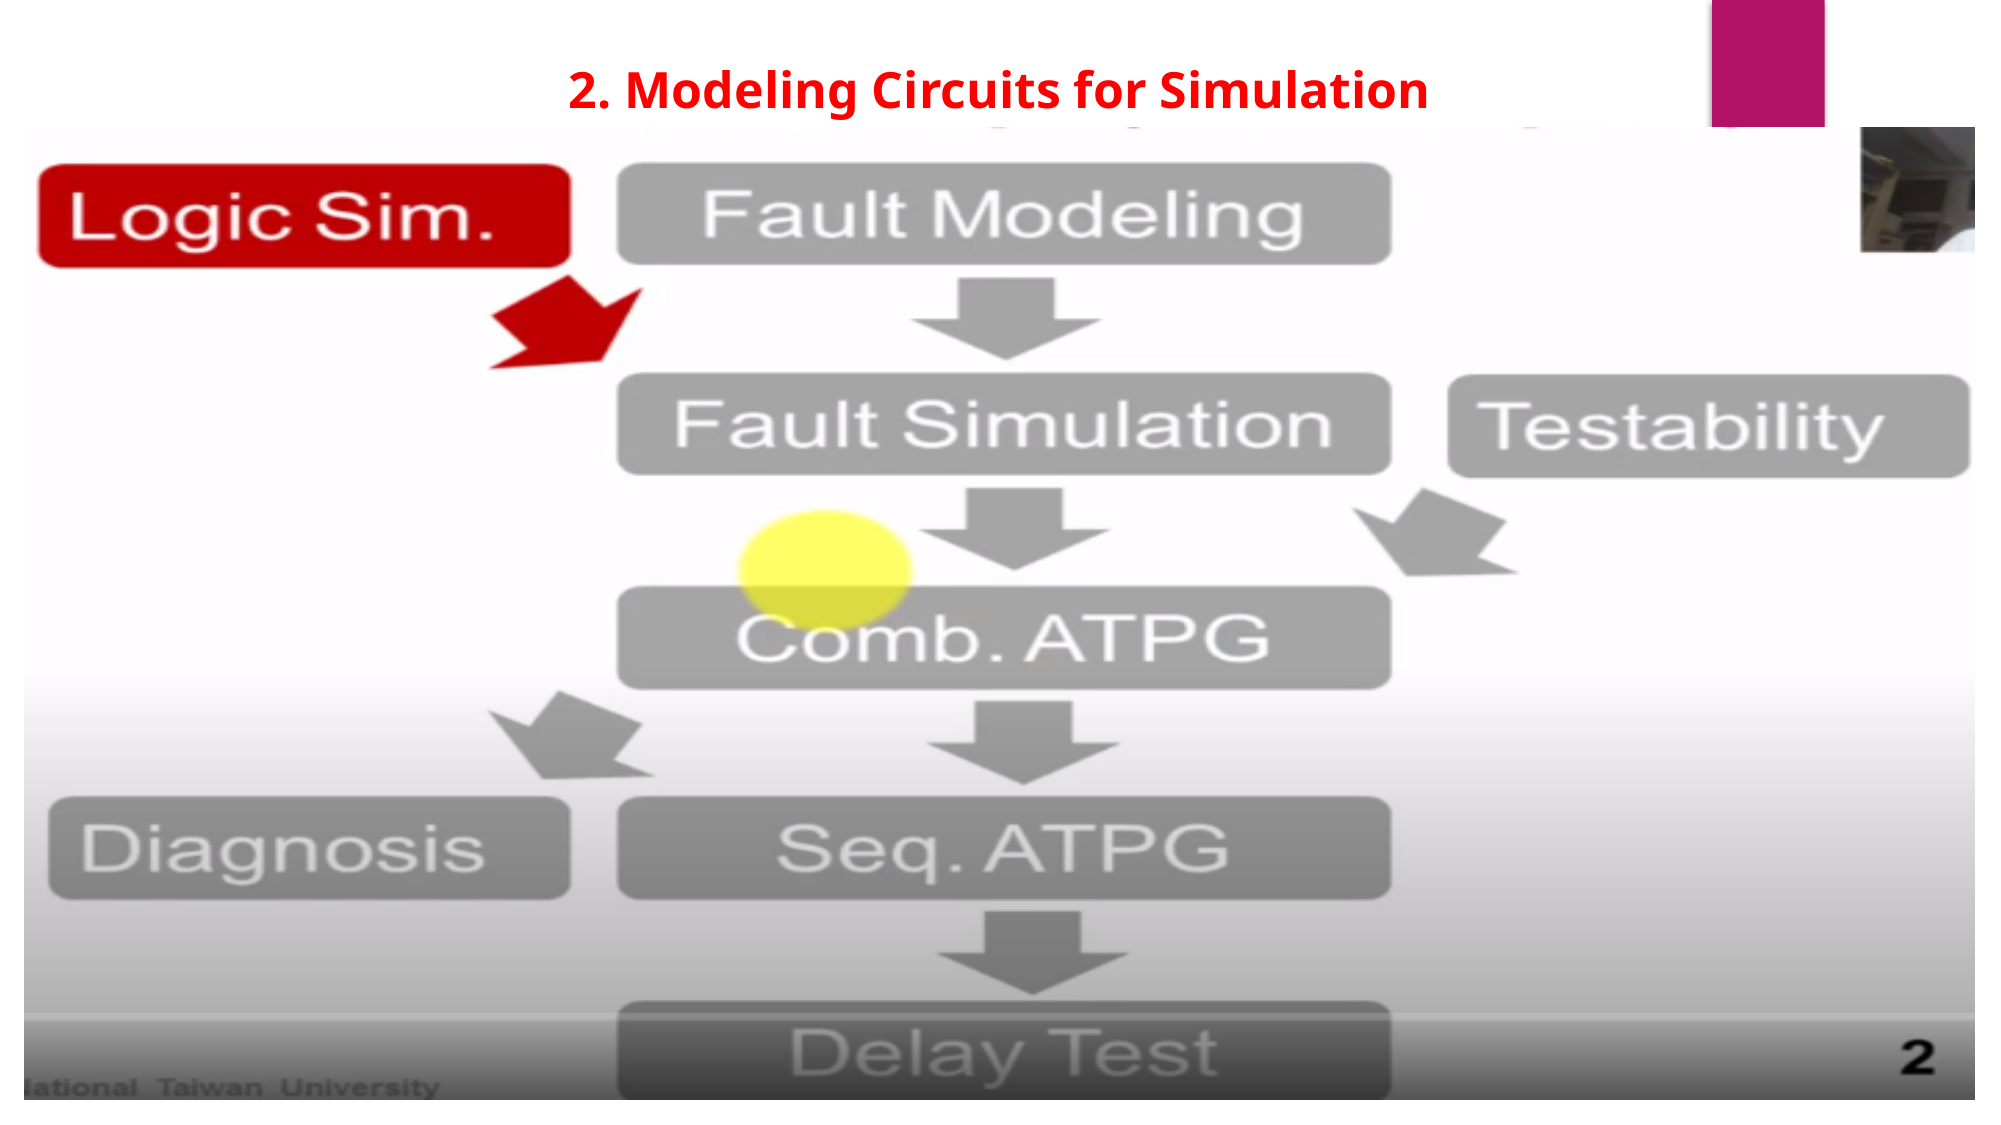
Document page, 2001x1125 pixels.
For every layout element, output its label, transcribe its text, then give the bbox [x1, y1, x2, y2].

picture [24, 126, 1976, 1101]
text_box 2. Modeling Circuits for Simulation [554, 51, 1446, 125]
